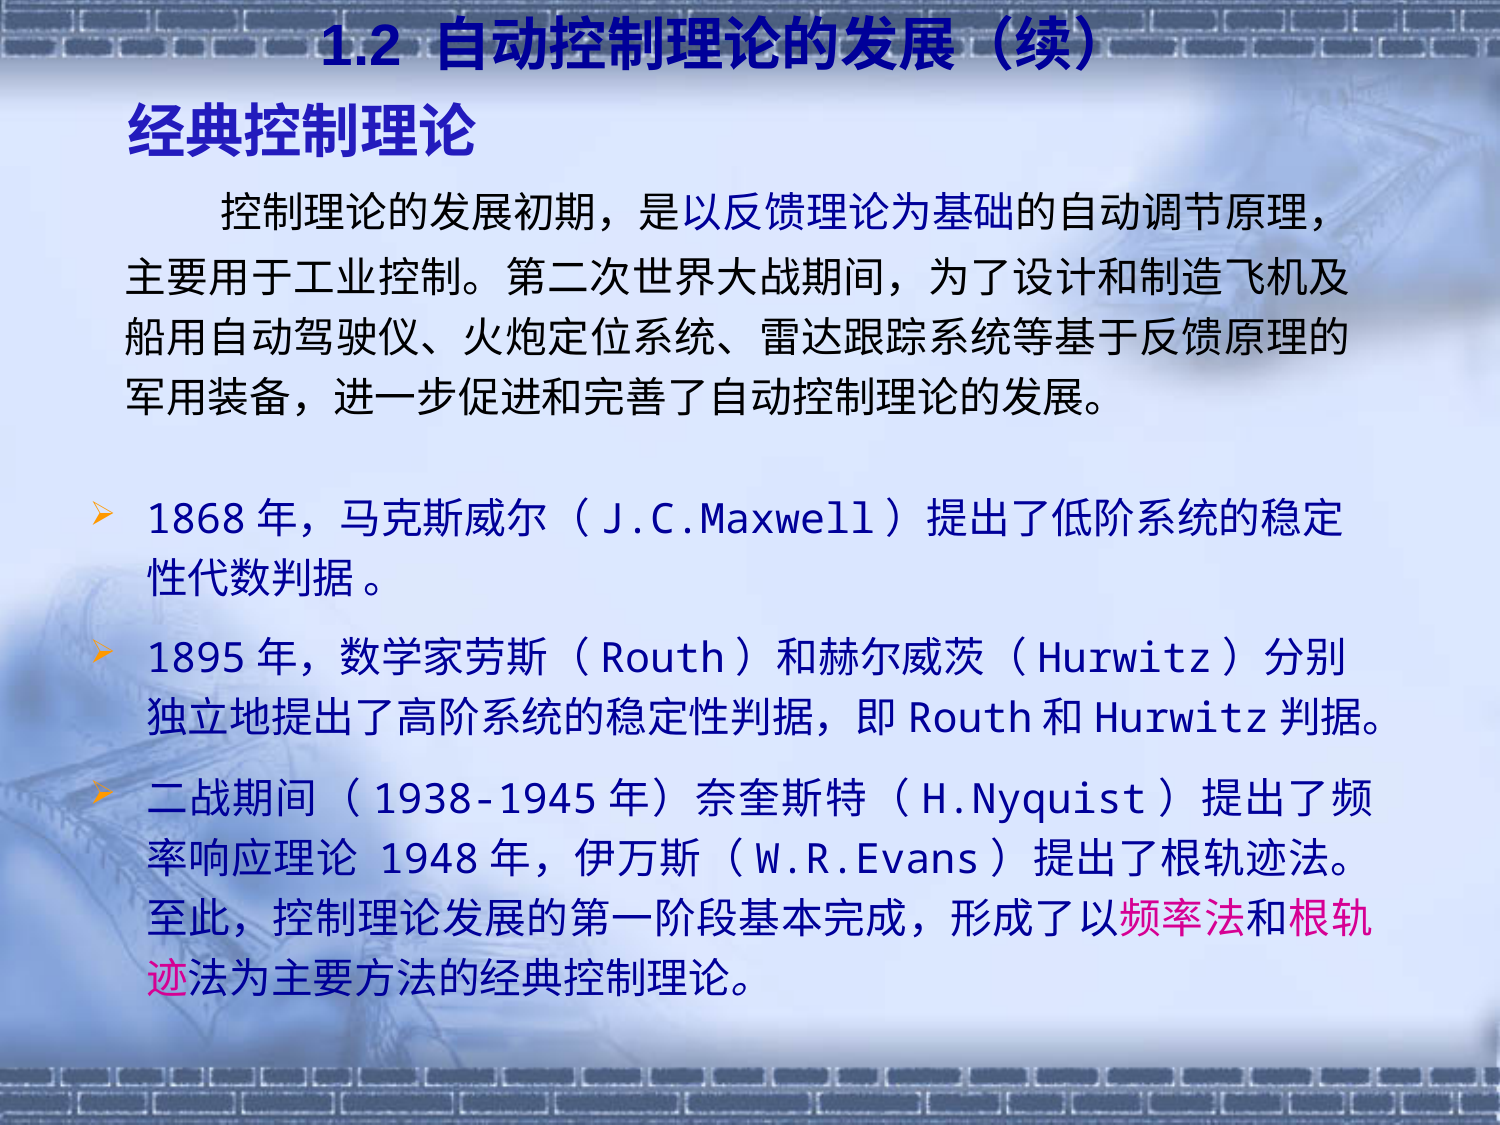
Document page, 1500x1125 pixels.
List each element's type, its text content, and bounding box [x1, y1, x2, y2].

list 控制理论的发展初期，是以反馈理论为基础的自动调节原理，主要用于工业控制。第二次世界大战期间，为了设计和制造飞机及船用自动驾驶仪、火炮定位系统、雷达跟踪系统等基于反馈原理的军用装备，进一步促进和完善了自动控制理论的发展。 [53, 137, 1366, 475]
picture [0, 0, 1500, 1125]
text_box 1.2 自动控制理论的发展（续） [88, 0, 1364, 136]
text_box 1868年，马克斯威尔（J.C.Maxwell）提出了低阶系统的稳定性代数判据 。 1895年，数学家劳斯（Routh）和赫尔威茨（Hurwitz）分别独立地提出了高阶系统的稳定性判据，即Routh和Hurwitz判据。 二战期间（1938-1945年）奈奎斯特（H.Nyquist）提出了频率响应理论 1948年，伊万斯（W.R.Evans）提出了根轨迹法。至此，控制理论发展的第一阶段基本完成，形成了以频率法和根轨迹法为主要方法的经典控制理论。 [75, 474, 1388, 1063]
